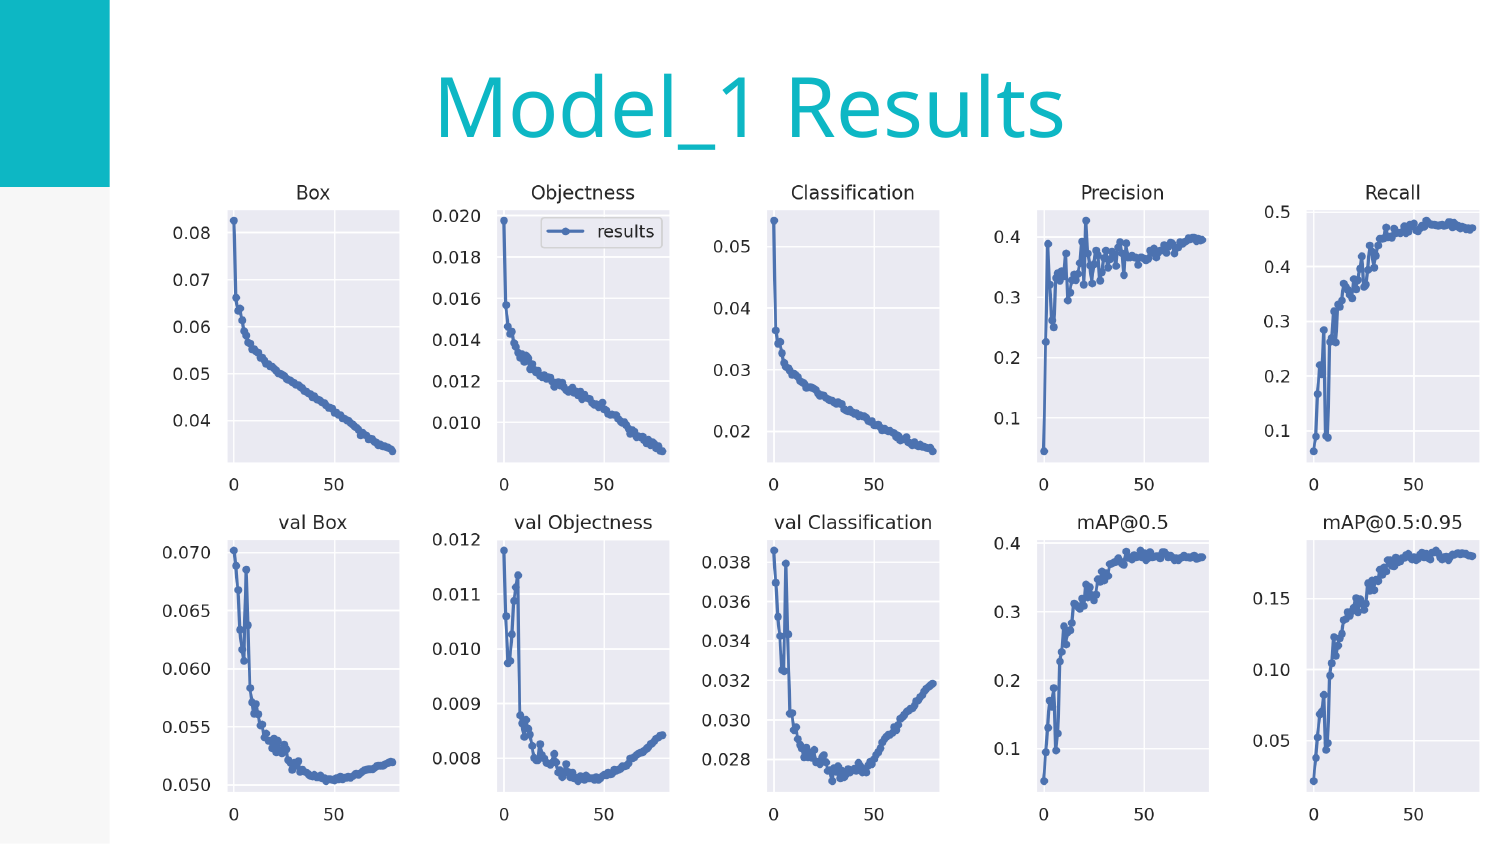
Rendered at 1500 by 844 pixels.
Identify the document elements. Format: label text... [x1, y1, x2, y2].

picture [141, 164, 1500, 844]
title Model_1 Results [243, 33, 1257, 162]
